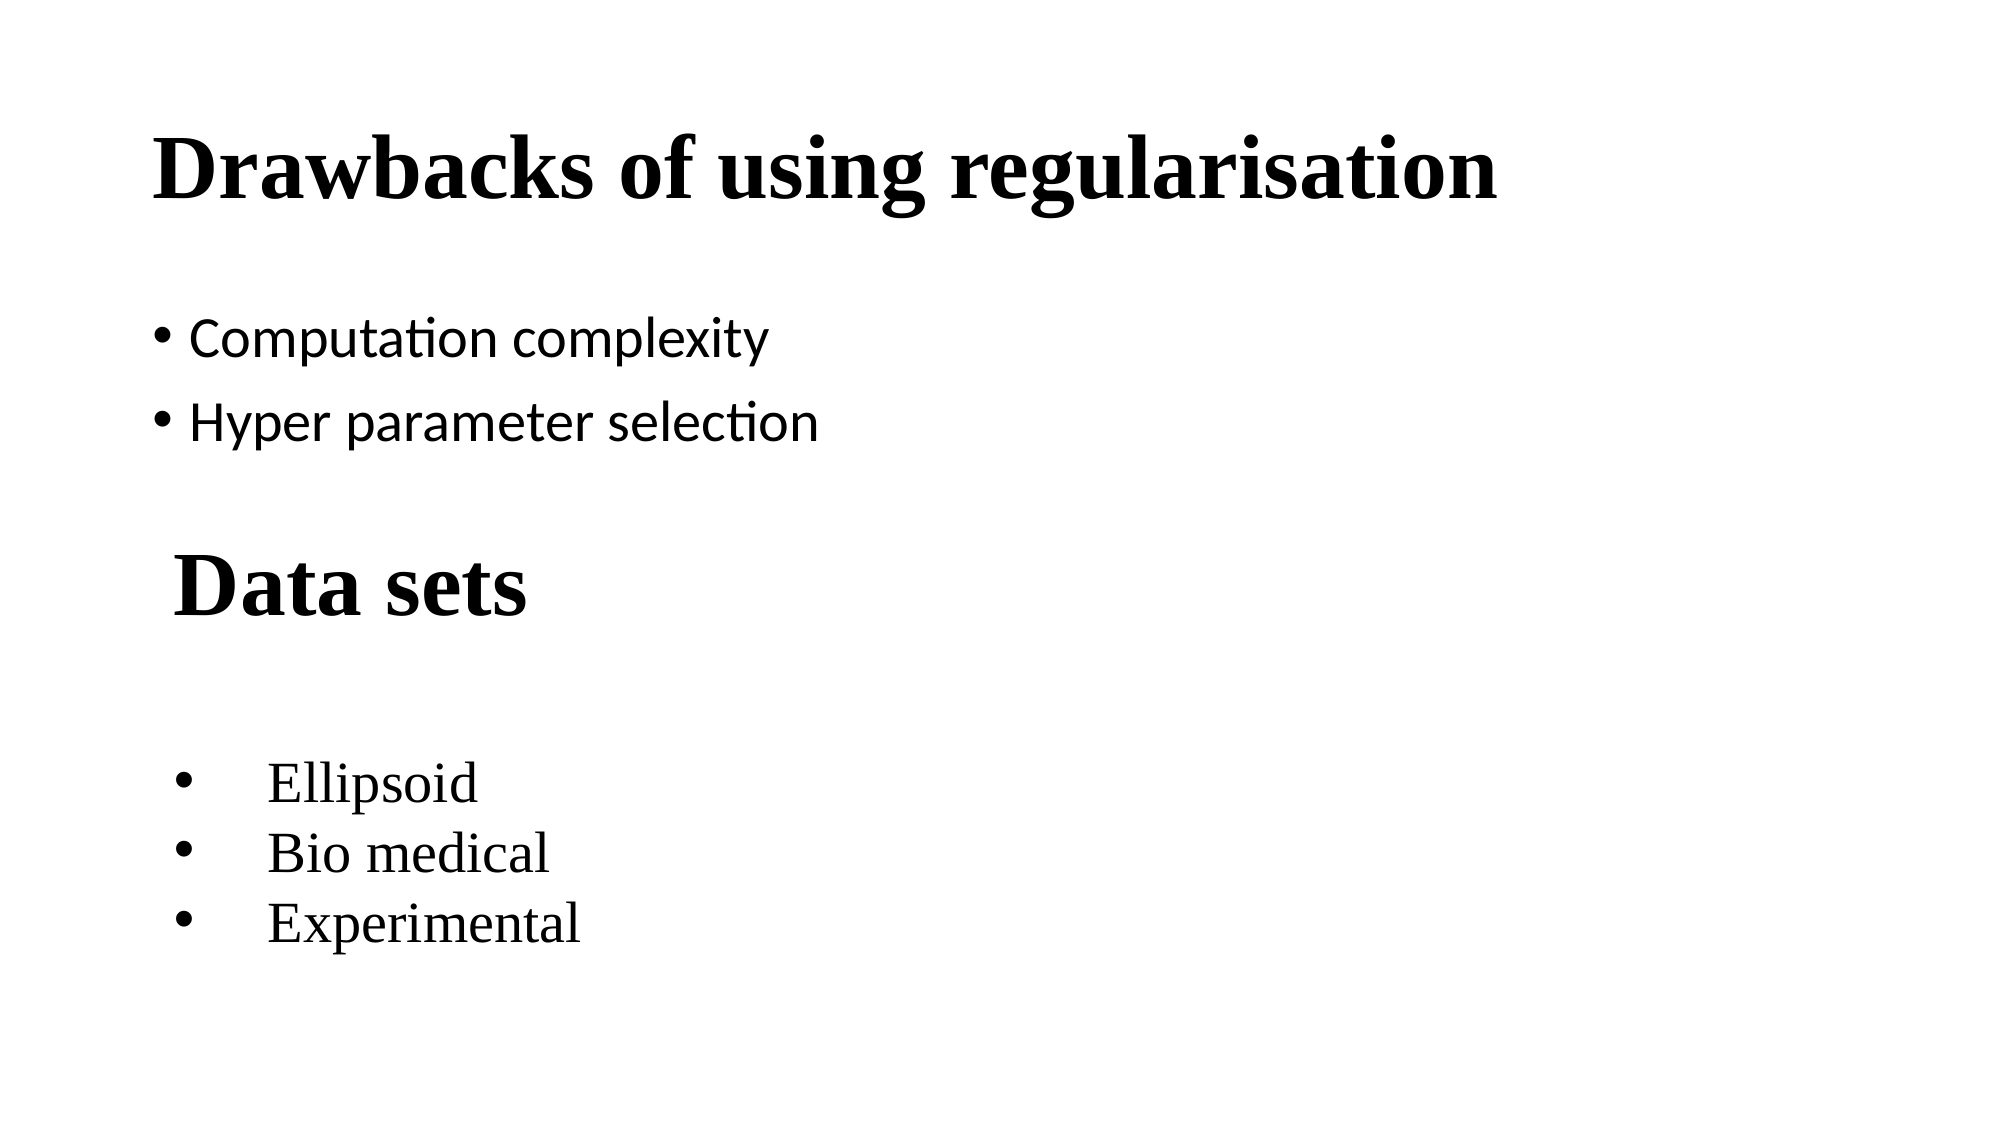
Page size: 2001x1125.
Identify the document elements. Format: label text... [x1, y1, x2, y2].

list Computation complexity Hyper parameter selection [137, 299, 1863, 1014]
title Drawbacks of using regularisation [137, 59, 1863, 278]
text_box Data sets Ellipsoid Bio medical Experimental [159, 516, 1700, 962]
